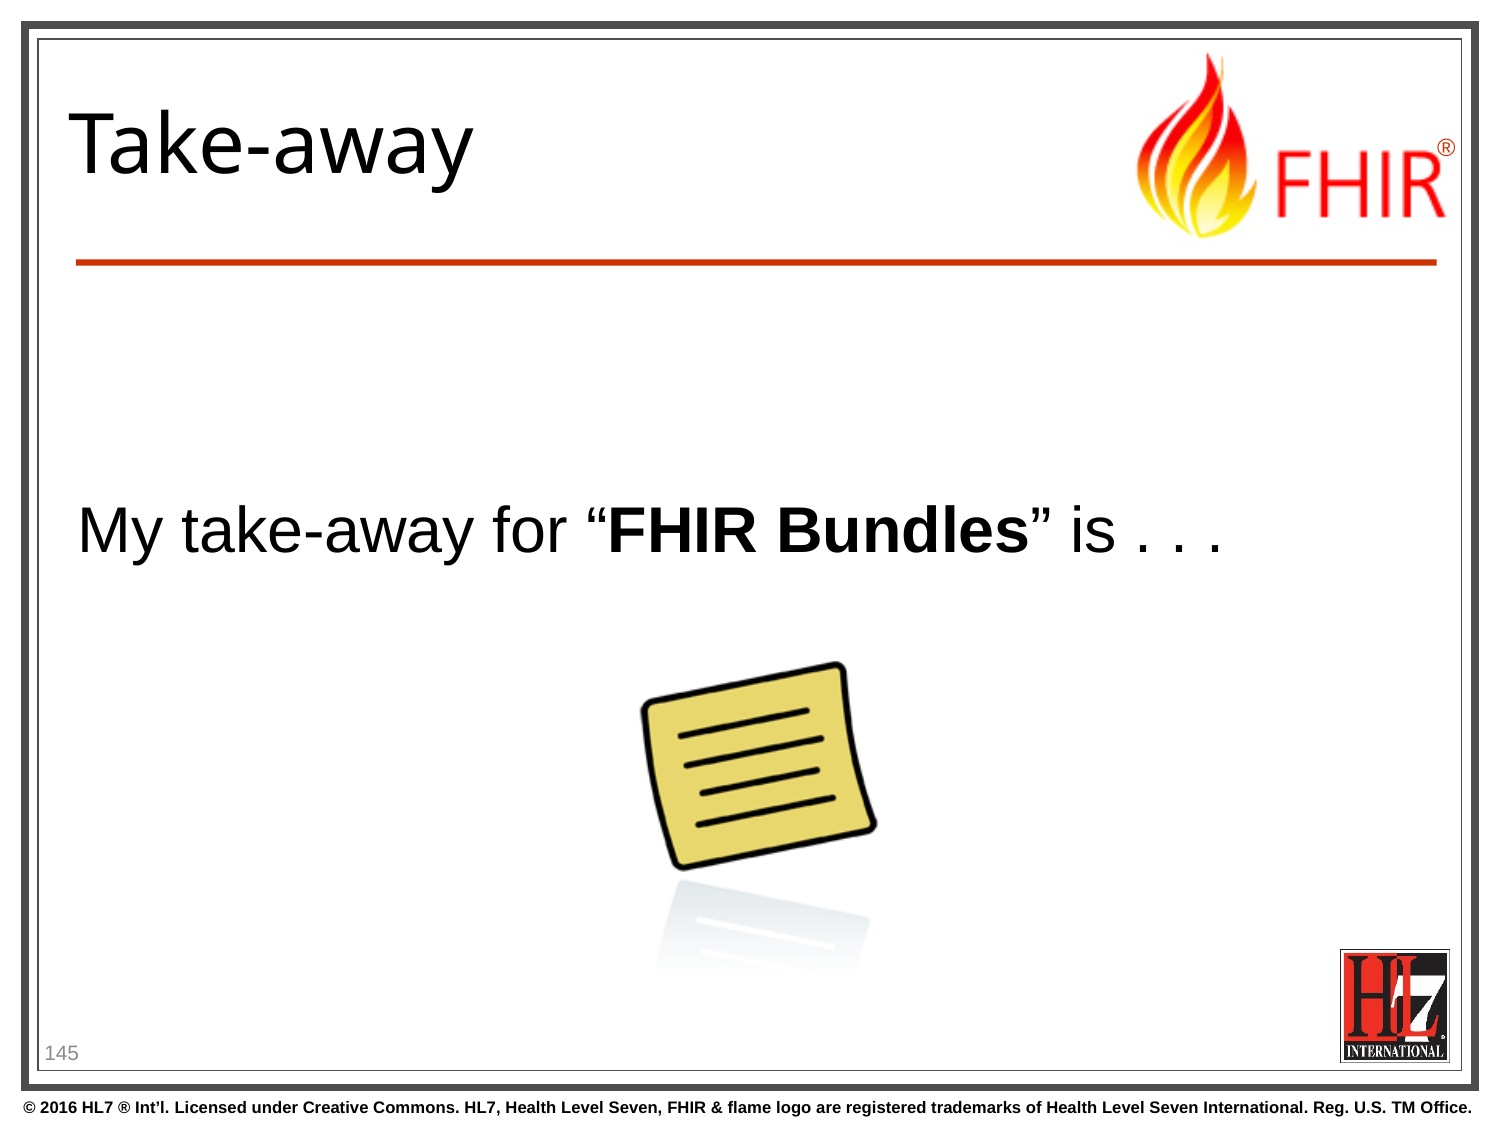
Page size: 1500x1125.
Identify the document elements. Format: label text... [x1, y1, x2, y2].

slide_number 145 [29, 1034, 148, 1071]
picture [587, 649, 926, 988]
title Take-away [53, 54, 1128, 244]
picture [1340, 949, 1450, 1063]
picture [1124, 42, 1458, 249]
list My take-away for “FHIR Bundles” is . . . [62, 299, 1438, 1059]
